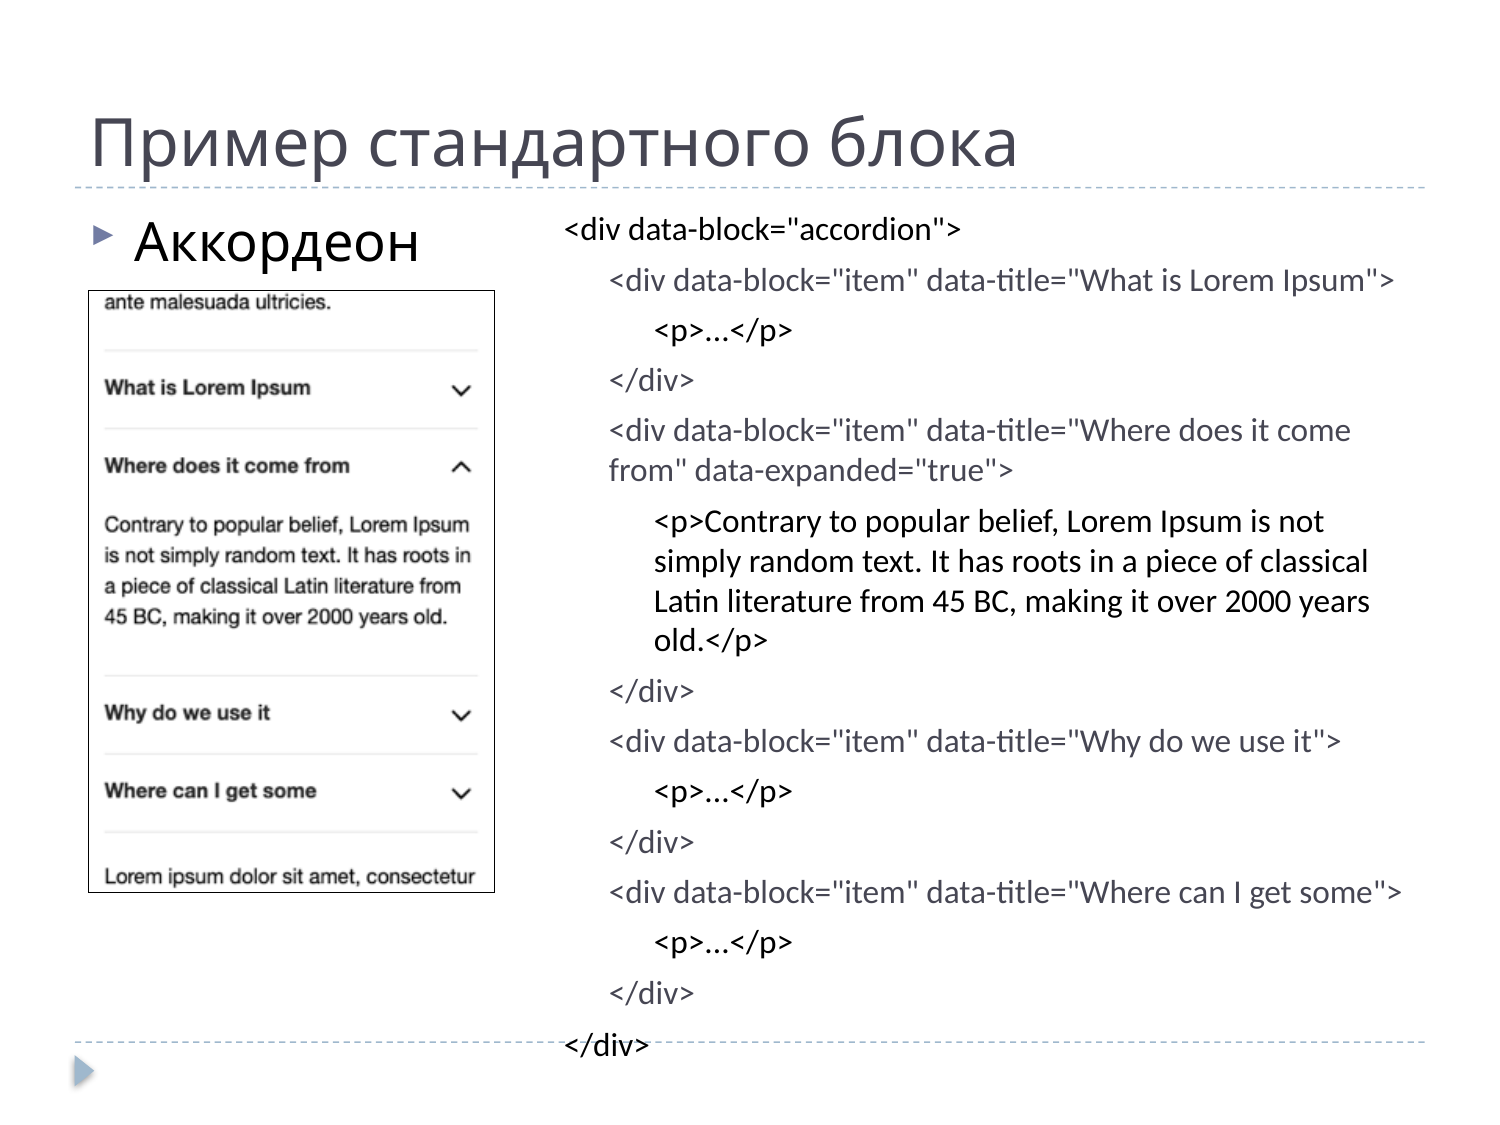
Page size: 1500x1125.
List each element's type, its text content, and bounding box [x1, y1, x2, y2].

text_box <div data-block="accordion"> <div data-block="item" data-title="What is Lorem Ipsum"> <p>...</p> </div> <div data-block="item" data-title="Where does it come from" data-expanded="true"> <p>Contrary to popular belief, Lorem Ipsum is not simply random text. It has roots in a piece of classical Latin literature from 45 BC, making it over 2000 years old.</p> </div> <div data-block="item" data-title="Why do we use it"> <p>...</p> </div> <div data-block="item" data-title="Where can I get some"> <p>...</p> </div> </div> [549, 199, 1425, 1010]
title Пример стандартного блока [75, 24, 1425, 188]
picture [88, 290, 495, 893]
list Аккордеон [75, 200, 514, 1010]
